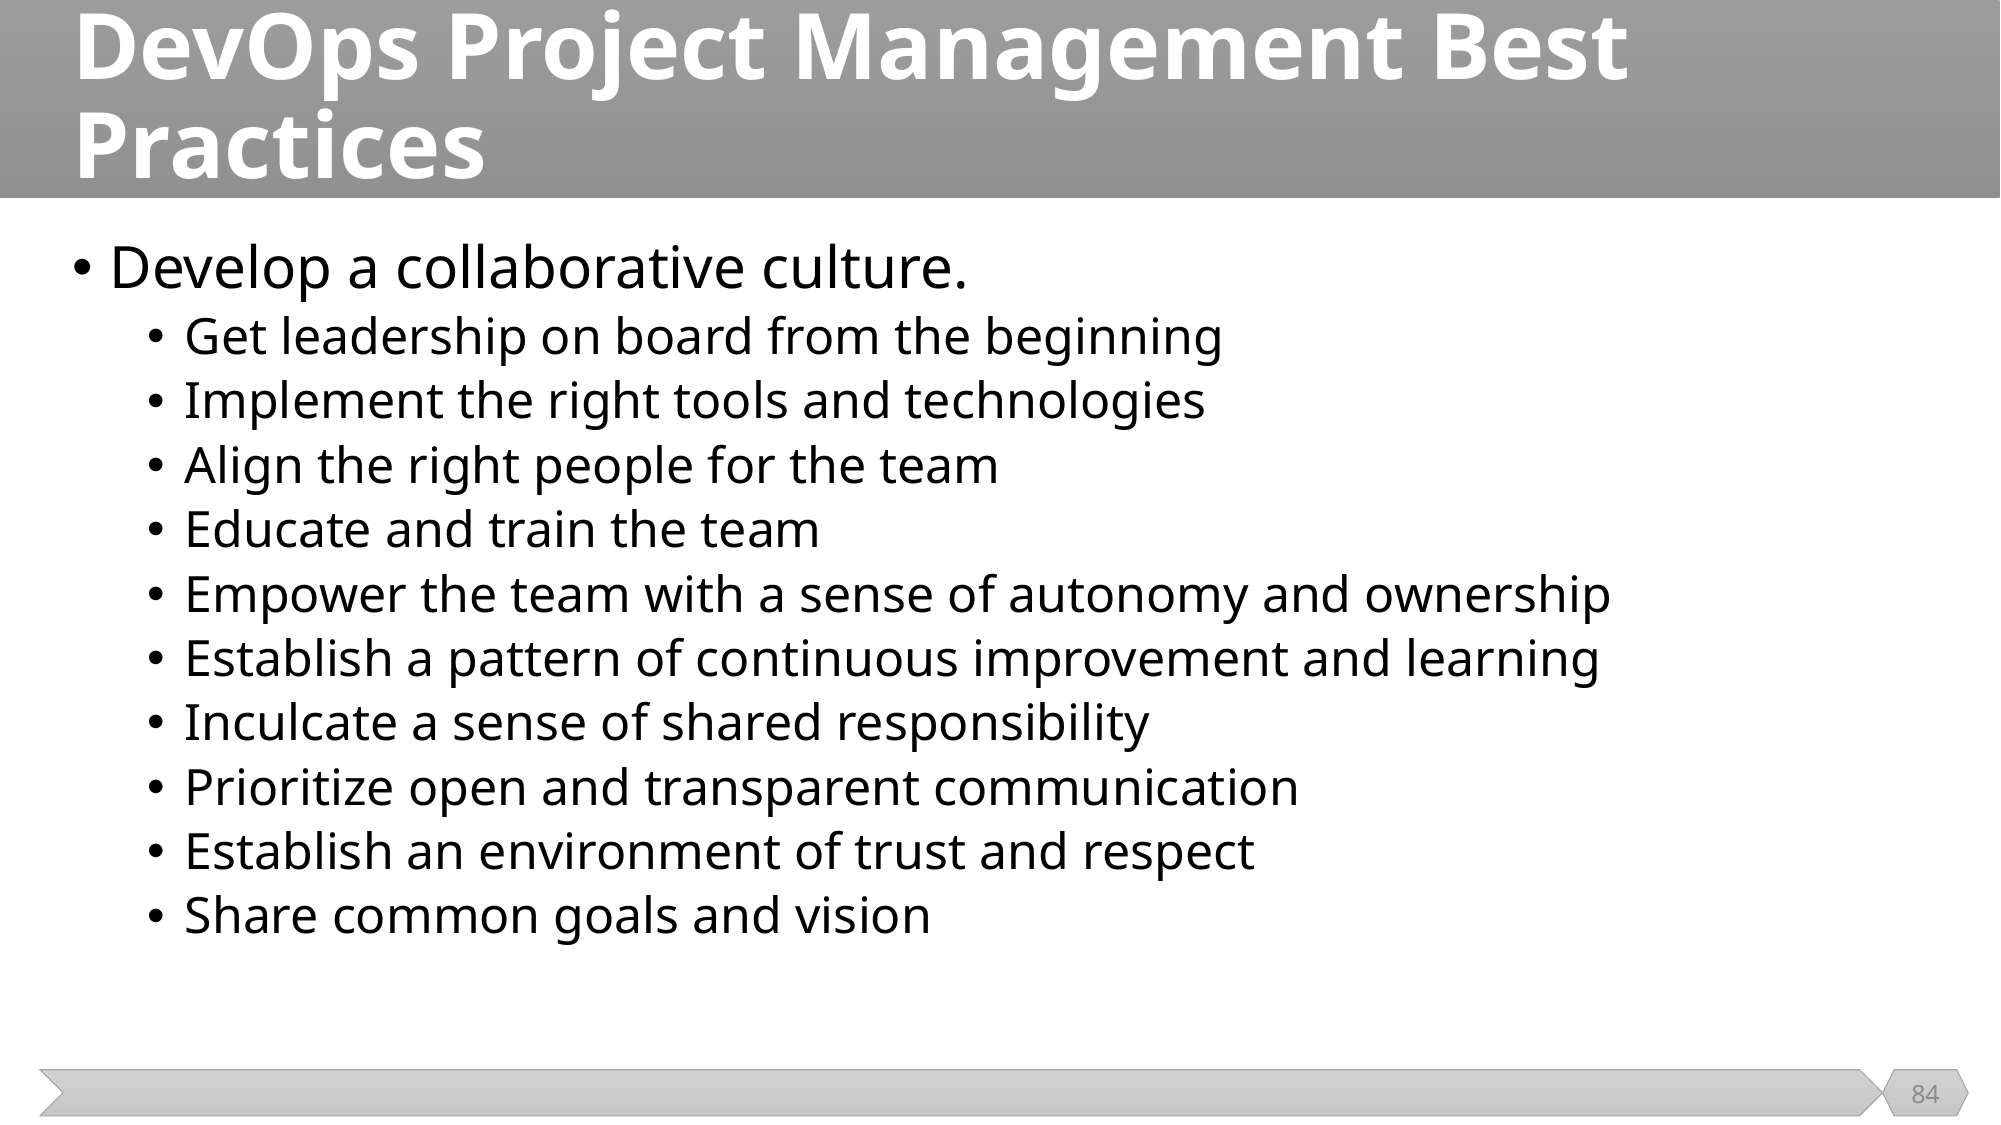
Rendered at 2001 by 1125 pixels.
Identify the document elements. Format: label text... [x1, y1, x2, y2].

title DevOps Project Management Best Practices [56, 0, 1969, 199]
slide_number 84 [1882, 1065, 1969, 1125]
list Develop a collaborative culture. Get leadership on board from the beginning Implement the right tools and technologies Align the right people for the team Educate and train the team Empower the team with a sense of autonomy and ownership Establish a pattern of continuous improvement and learning Inculcate a sense of shared responsibility Prioritize open and transparent communication Establish an environment of trust and respect Share common goals and vision [56, 230, 1969, 1010]
